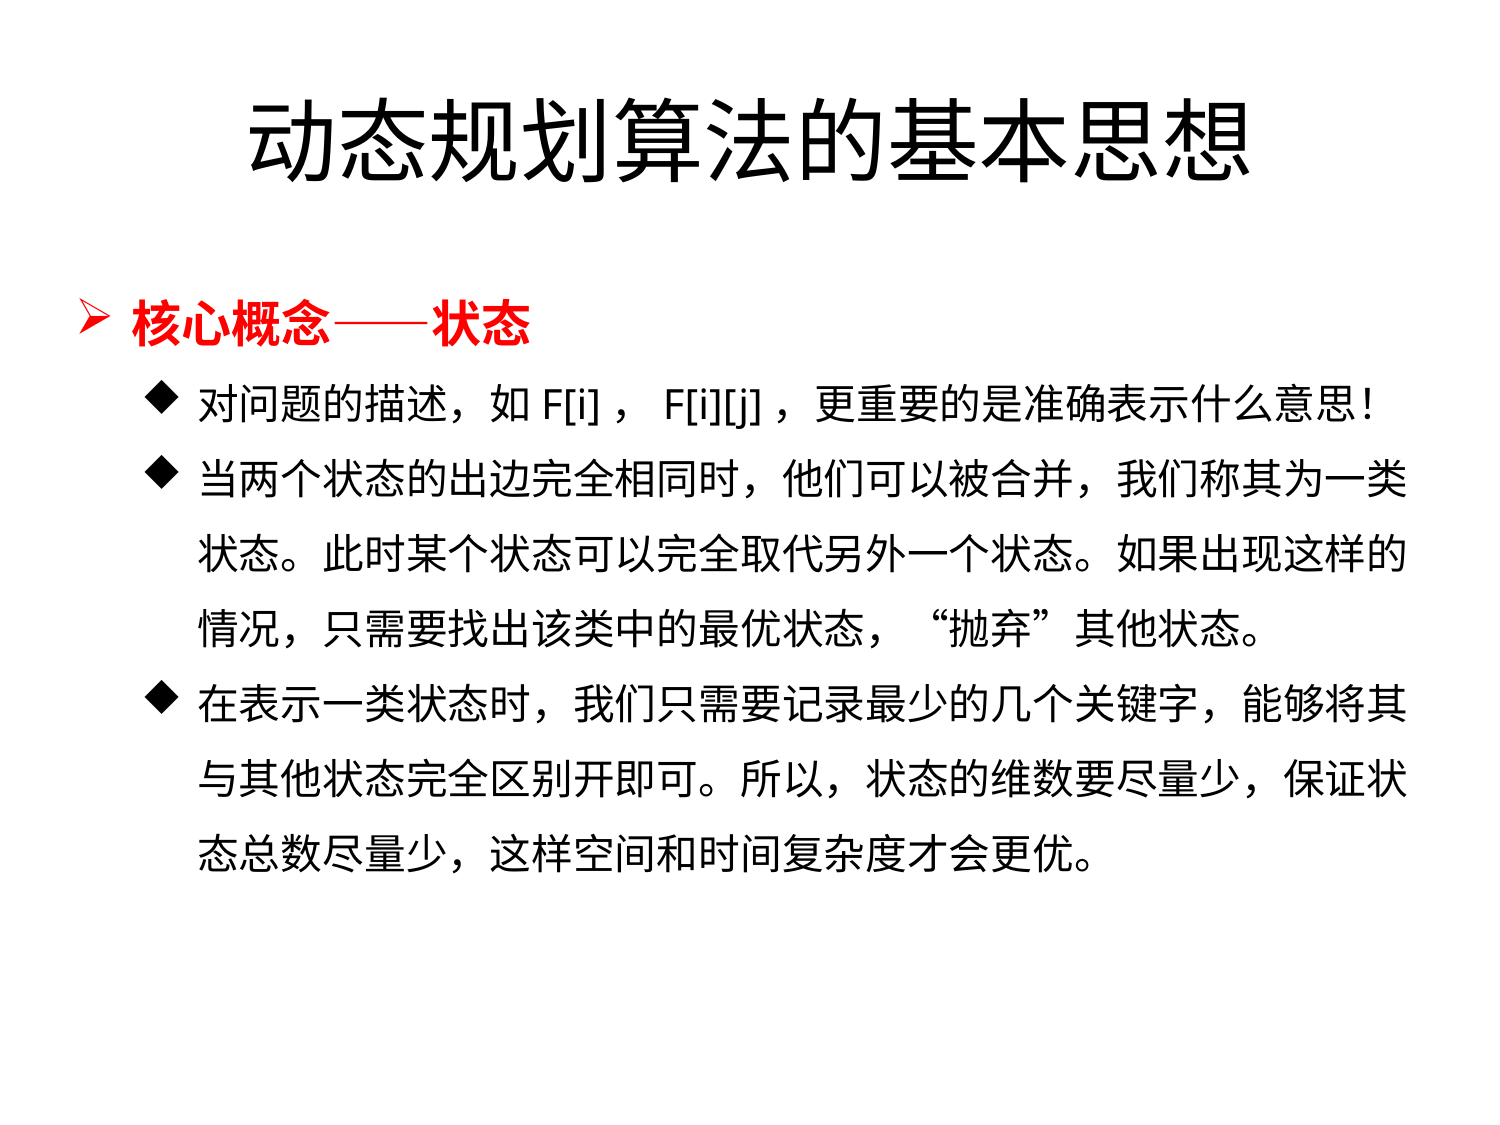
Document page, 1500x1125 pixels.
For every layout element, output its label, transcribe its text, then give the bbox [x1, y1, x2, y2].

text_box 动态规划算法的基本思想 [74, 45, 1425, 233]
list 核心概念——状态 对问题的描述，如F[i]，F[i][j]，更重要的是准确表示什么意思！ 当两个状态的出边完全相同时，他们可以被合并，我们称其为一类状态。此时某个状态可以完全取代另外一个状态。如果出现这样的情况，只需要找出该类中的最优状态，“抛弃”其他状态。 在表示一类状态时，我们只需要记录最少的几个关键字，能够将其与其他状态完全区别开即可。所以，状态的维数要尽量少，保证状态总数尽量少，这样空间和时间复杂度才会更优。 [60, 255, 1425, 1022]
